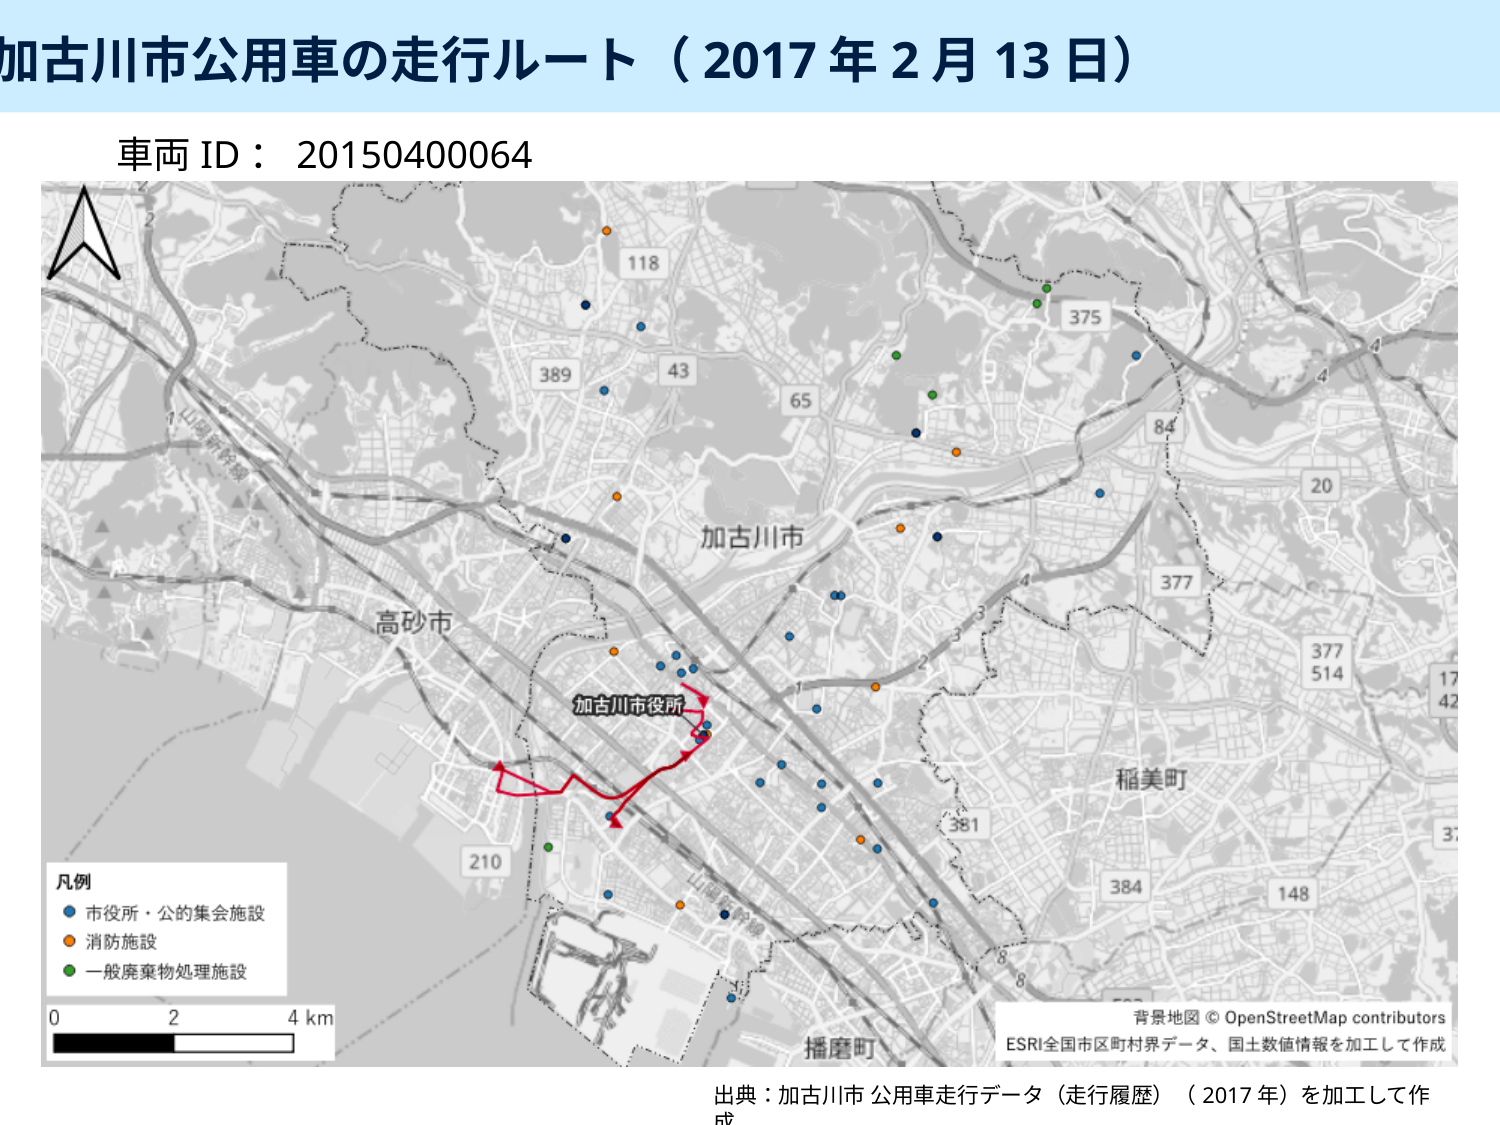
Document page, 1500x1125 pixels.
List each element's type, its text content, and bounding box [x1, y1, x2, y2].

picture [41, 181, 1458, 1067]
text_box 車両ID：20150400064 [101, 123, 548, 181]
